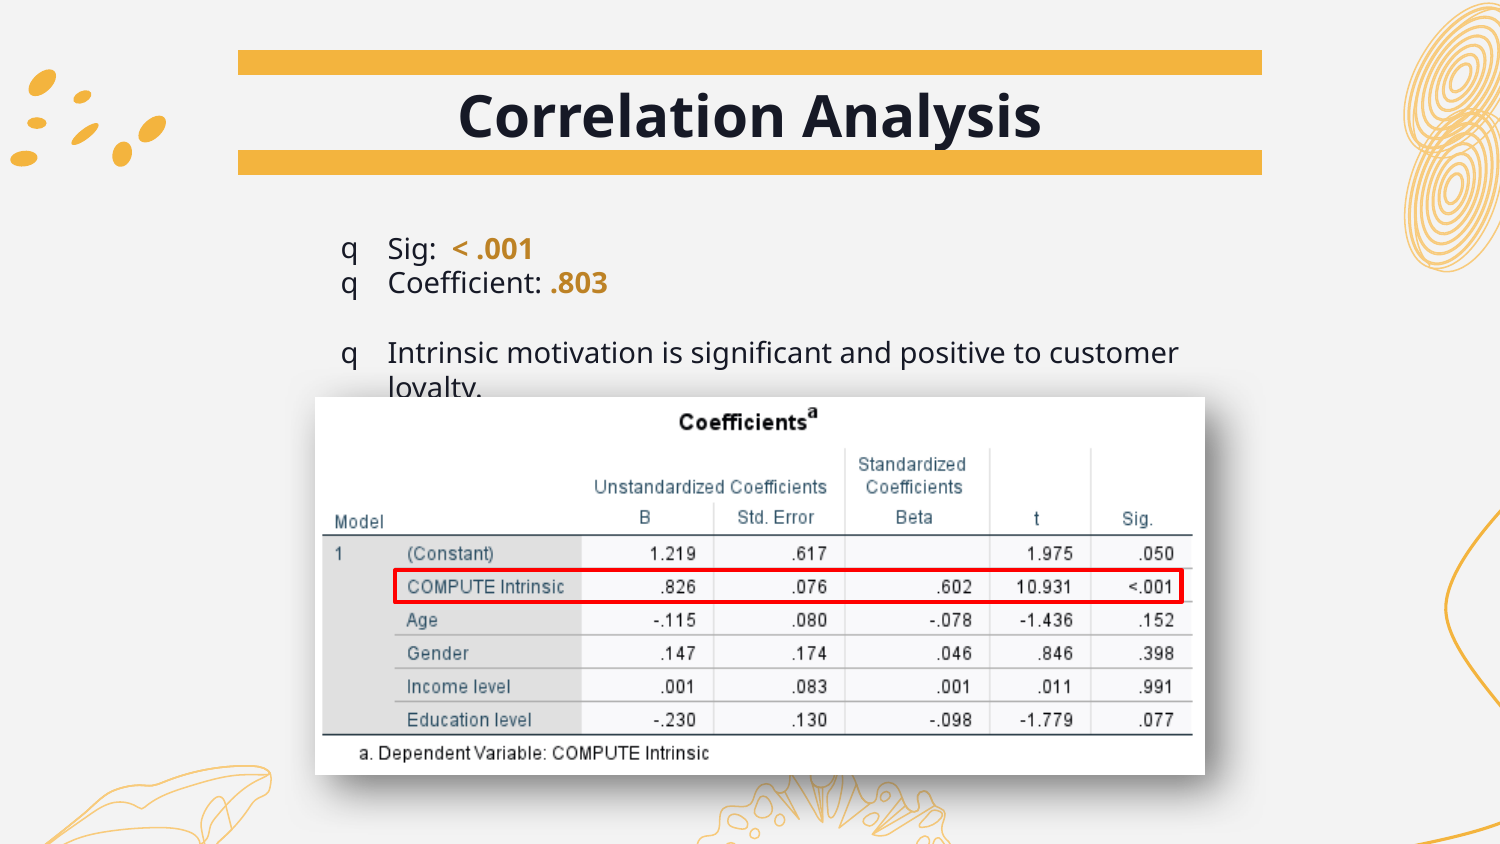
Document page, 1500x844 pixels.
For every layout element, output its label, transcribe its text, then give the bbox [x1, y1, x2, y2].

title Correlation Analysis [190, 90, 1310, 139]
picture [315, 397, 1206, 775]
list Sig: < .001 Coefficient: .803 Intrinsic motivation is significant and positive to customer loyalty. [325, 179, 1302, 340]
